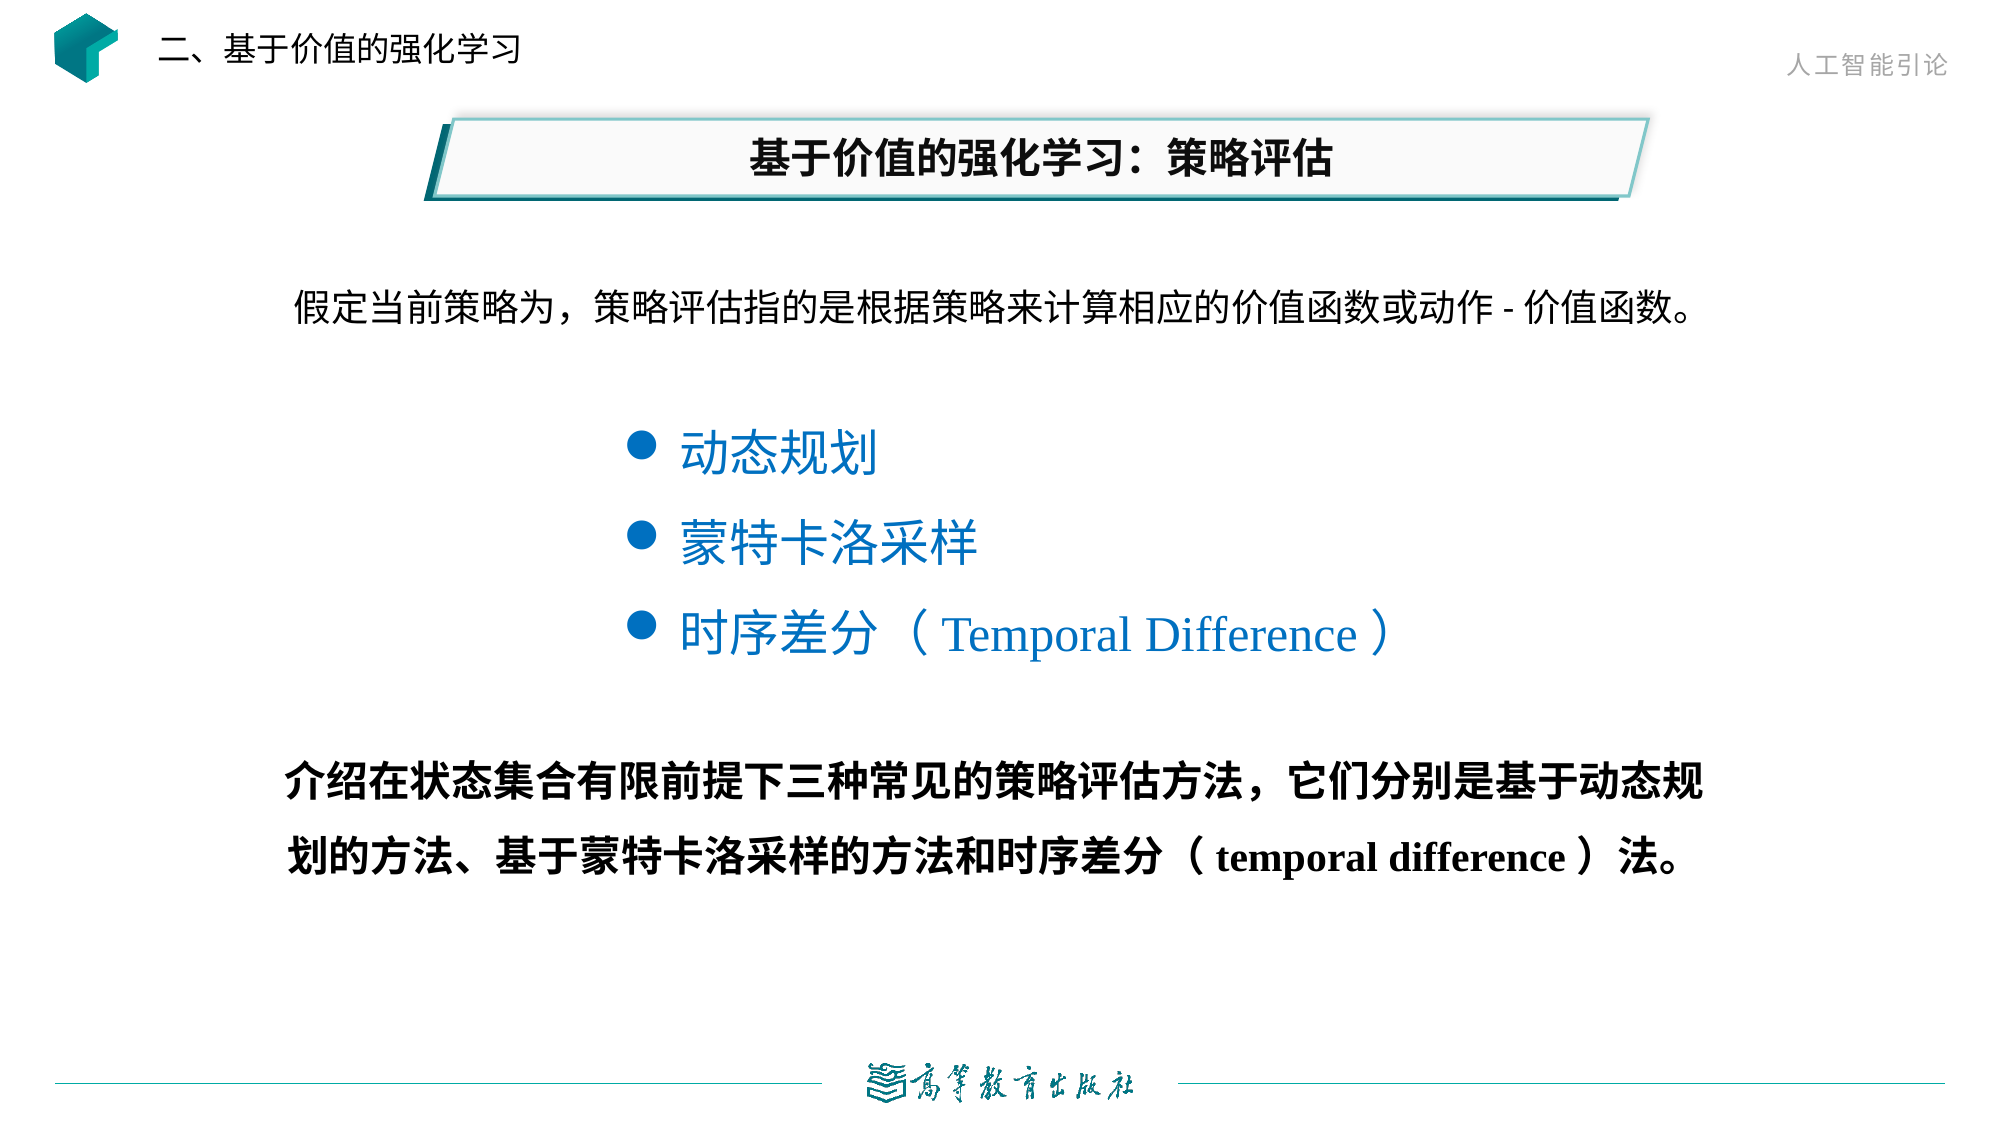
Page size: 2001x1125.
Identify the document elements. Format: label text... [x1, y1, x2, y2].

text_box 介绍在状态集合有限前提下三种常见的策略评估方法，它们分别是基于动态规划的方法、基于蒙特卡洛采样的方法和时序差分（temporal difference）法。 [254, 722, 1734, 888]
picture [867, 1063, 1133, 1103]
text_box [423, 119, 1649, 201]
text_box 动态规划 蒙特卡洛采样 时序差分（Temporal Difference） [608, 383, 1529, 669]
text_box 二、基于价值的强化学习 [142, 21, 538, 76]
